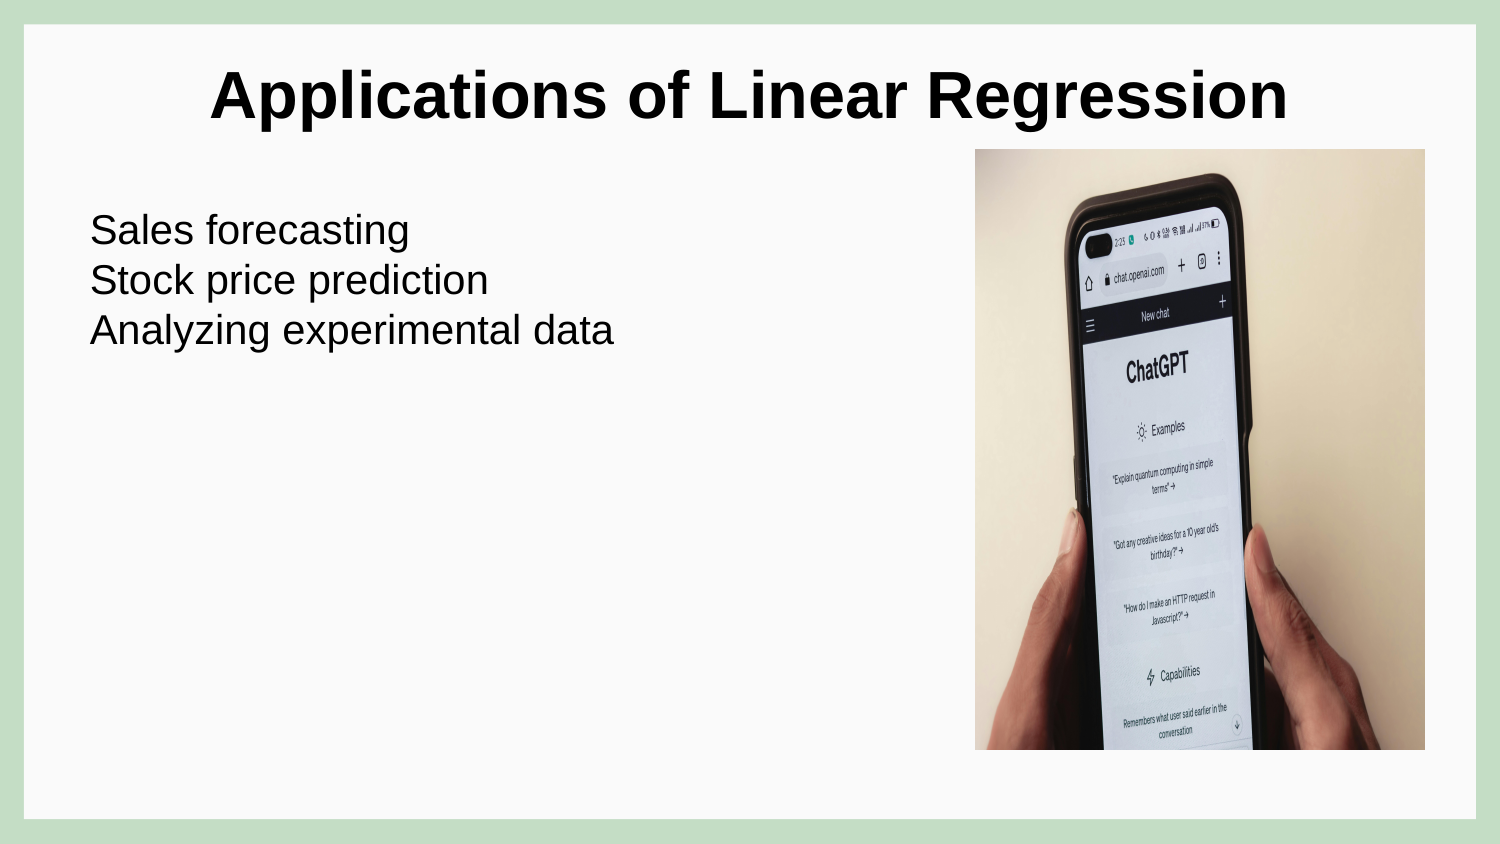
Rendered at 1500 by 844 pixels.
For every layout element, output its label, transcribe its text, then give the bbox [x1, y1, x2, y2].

text_box Sales forecasting Stock price prediction Analyzing experimental data [74, 150, 974, 360]
picture [974, 149, 1425, 750]
text_box Applications of Linear Regression [194, 44, 1306, 140]
